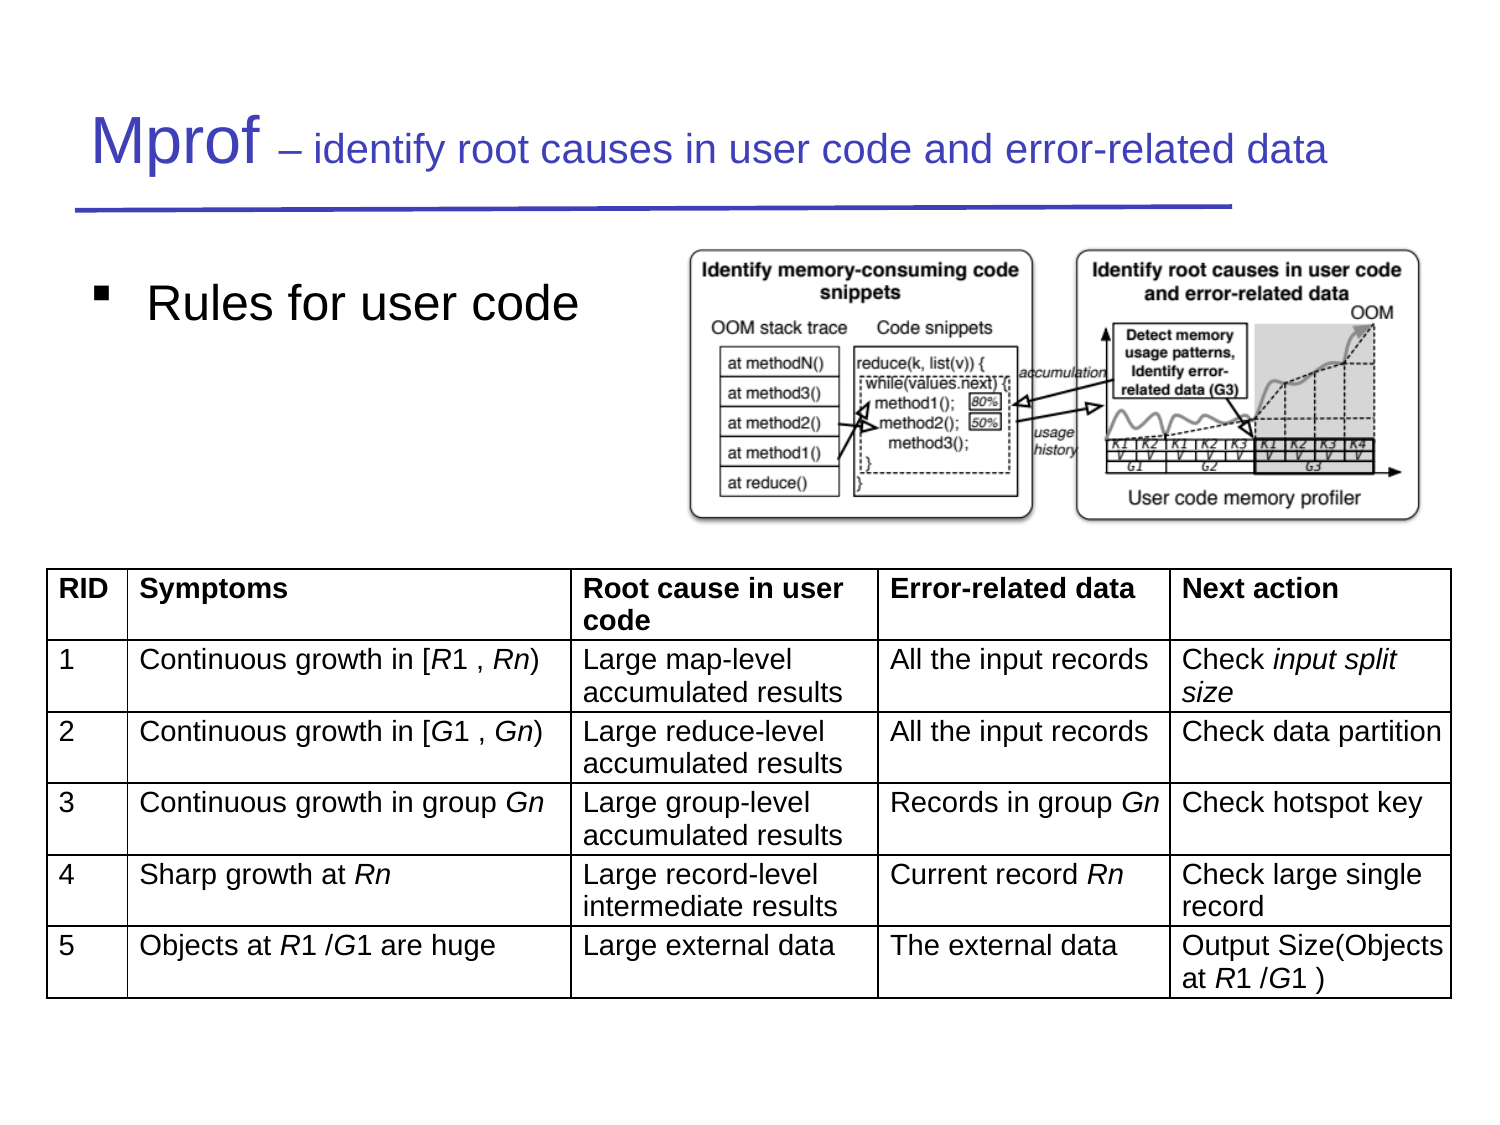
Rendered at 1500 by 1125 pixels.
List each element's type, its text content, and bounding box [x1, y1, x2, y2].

table_cell Sharp growth at Rn [128, 856, 570, 925]
table_cell Check hotspot key [1171, 784, 1450, 854]
table_cell All the input records [879, 641, 1169, 711]
table_cell 5 [48, 927, 127, 997]
table_header Symptoms [128, 570, 570, 639]
table_cell 4 [48, 856, 127, 925]
table_header Error-related data [879, 570, 1169, 639]
picture [679, 243, 1426, 530]
table_cell Current record Rn [879, 856, 1169, 925]
table_cell 3 [48, 784, 127, 854]
table_cell Large group-level accumulated results [572, 784, 877, 854]
table_cell Check data partition [1171, 713, 1450, 782]
table_cell Objects at R1 /G1 are huge [128, 927, 570, 997]
table_cell 2 [48, 713, 127, 782]
table_cell Continuous growth in [G1 , Gn) [128, 713, 570, 782]
table_cell 1 [48, 641, 127, 711]
list Rules for user code [75, 262, 1425, 568]
table_cell Output Size(Objects at R1 /G1 ) [1171, 927, 1450, 997]
list Rules for user code [75, 999, 1425, 1005]
table_cell Continuous growth in group Gn [128, 784, 570, 854]
table_header Root cause in user code [572, 570, 877, 639]
table_cell Large record-level intermediate results [572, 856, 877, 925]
table_cell The external data [879, 927, 1169, 997]
table_cell Large external data [572, 927, 877, 997]
table_cell Check input split size [1171, 641, 1450, 711]
table_header RID [48, 570, 127, 639]
table_header Next action [1171, 570, 1450, 639]
table_cell Check large single record [1171, 856, 1450, 925]
title Mprof – identify root causes in user code and error-related data [75, 67, 1500, 207]
table_cell Records in group Gn [879, 784, 1169, 854]
table_cell All the input records [879, 713, 1169, 782]
table_cell Large reduce-level accumulated results [572, 713, 877, 782]
table_cell Large map-level accumulated results [572, 641, 877, 711]
table_cell Continuous growth in [R1 , Rn) [128, 641, 570, 711]
